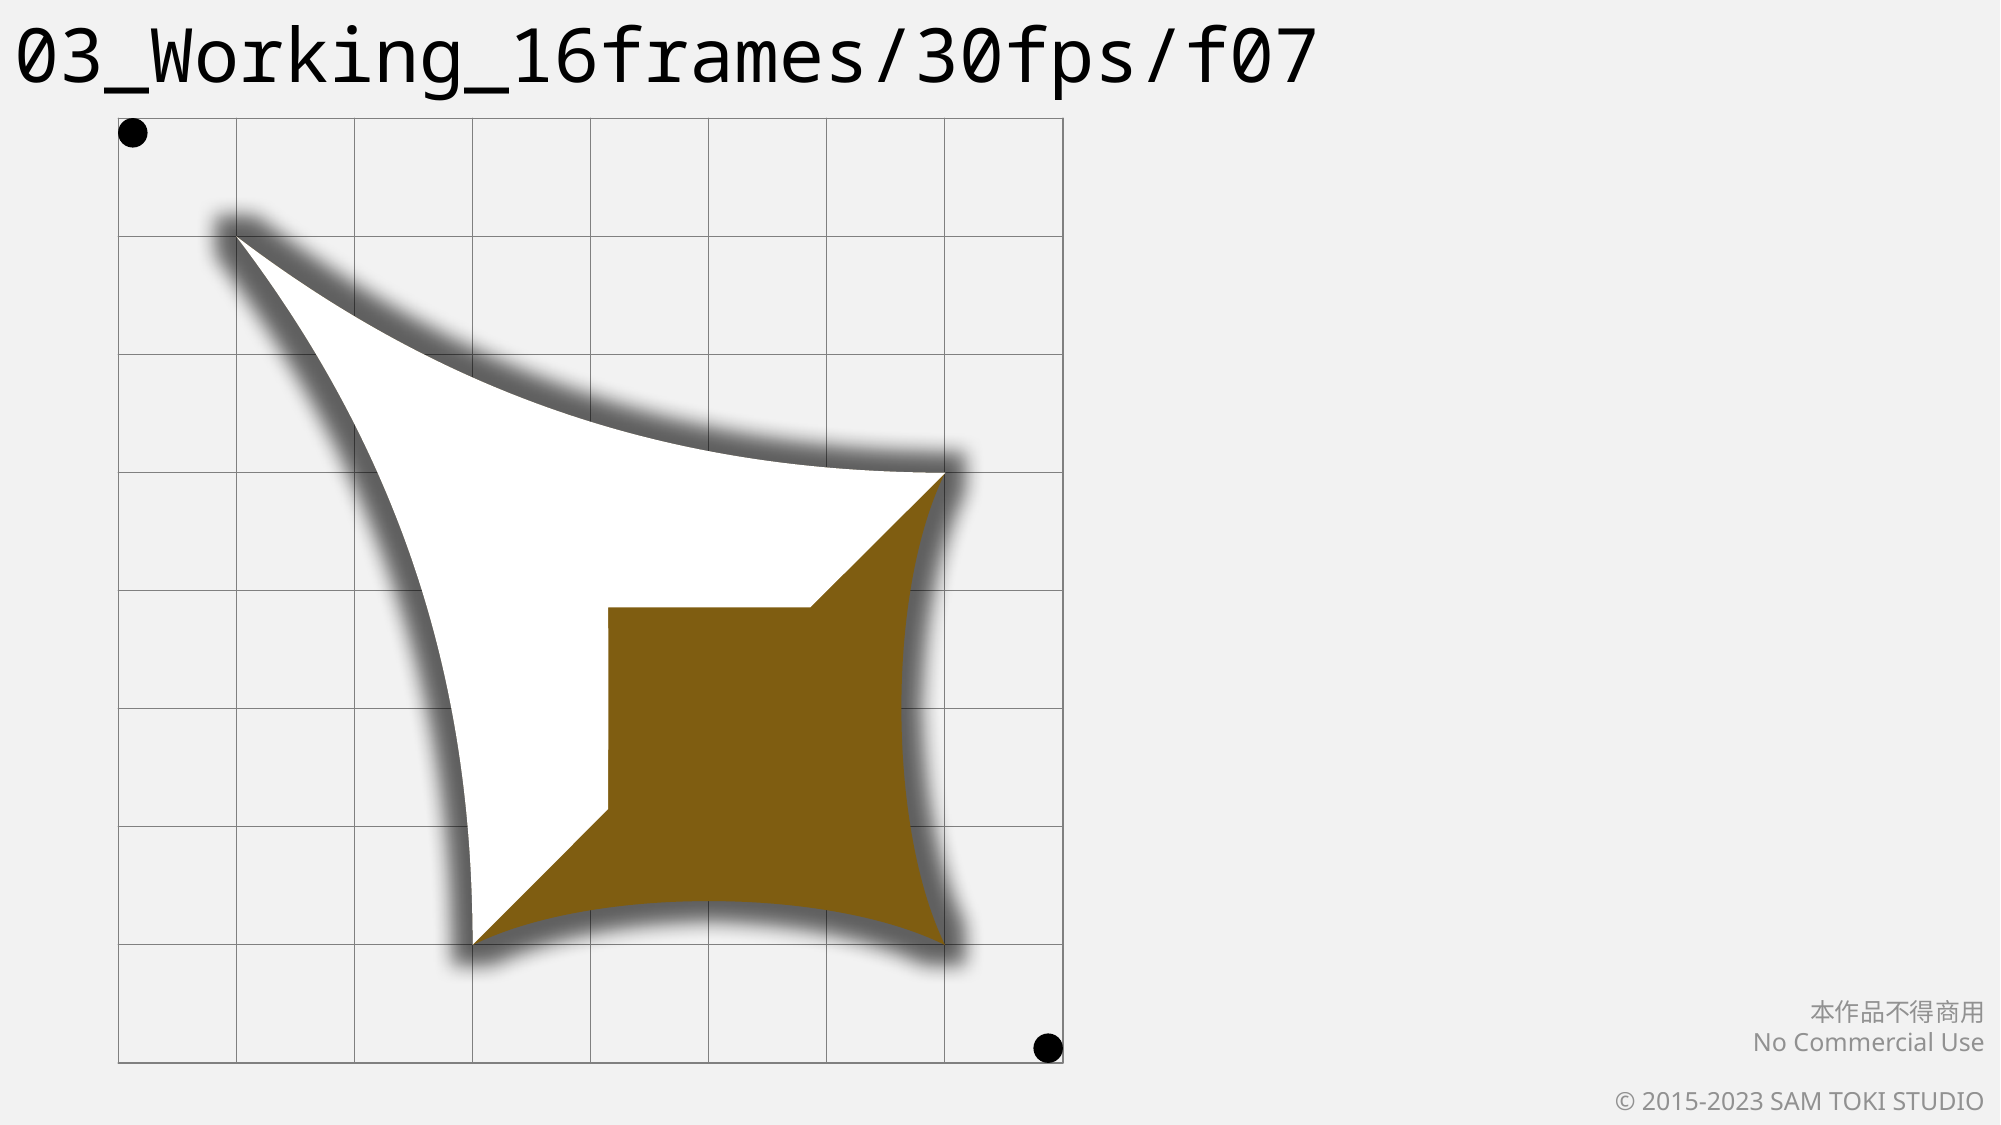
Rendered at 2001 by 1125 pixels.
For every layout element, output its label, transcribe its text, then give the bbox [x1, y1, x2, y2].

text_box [118, 118, 1063, 1063]
text_box 03_Working_16frames/30fps/f07 [0, 0, 1772, 105]
